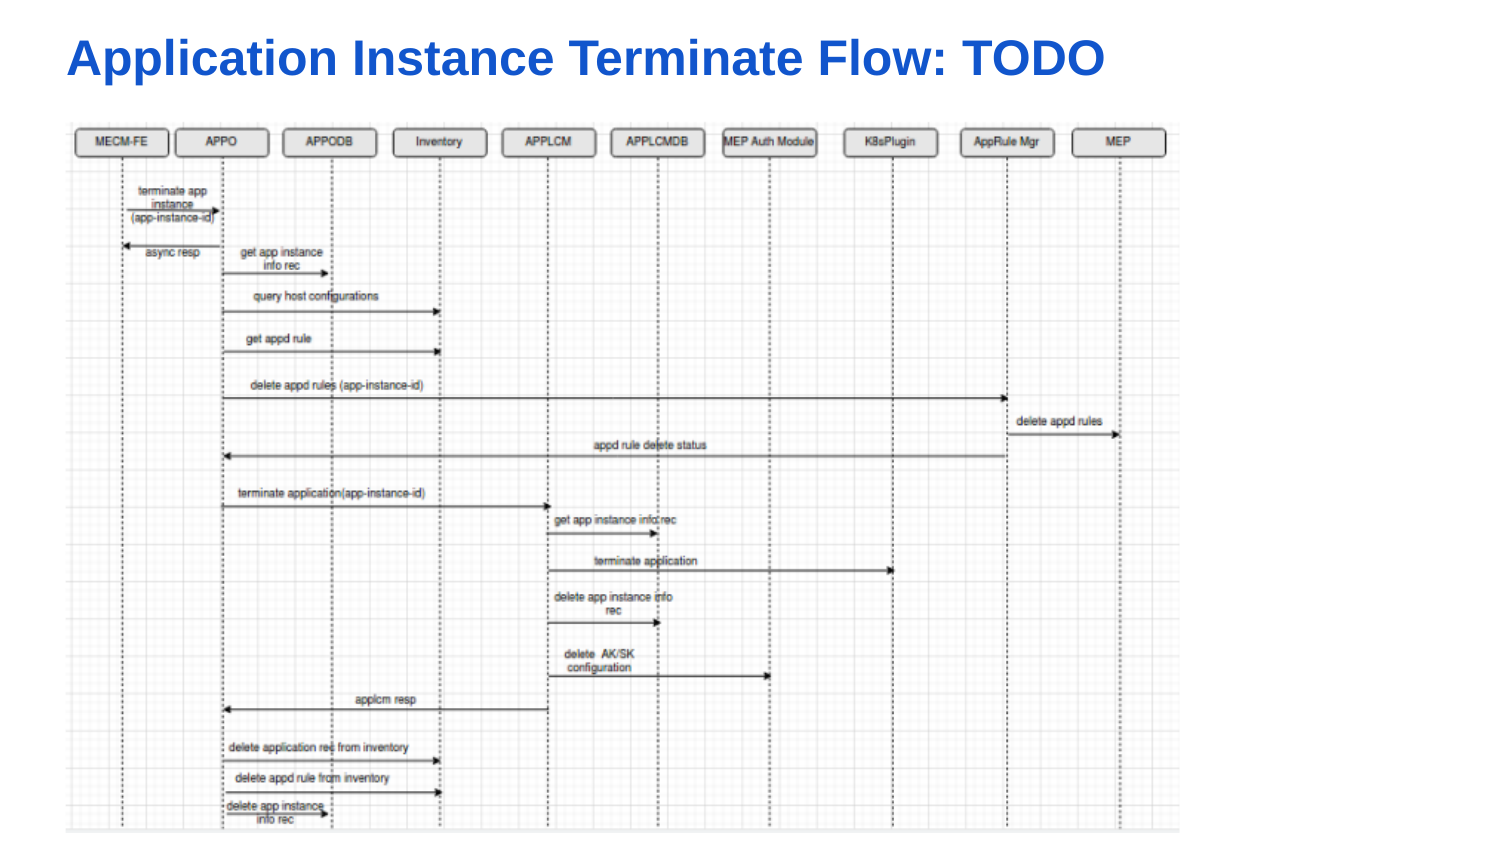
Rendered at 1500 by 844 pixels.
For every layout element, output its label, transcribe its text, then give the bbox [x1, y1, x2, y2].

title Application Instance Terminate Flow: TODO [51, 10, 1449, 105]
picture [50, 110, 1377, 834]
